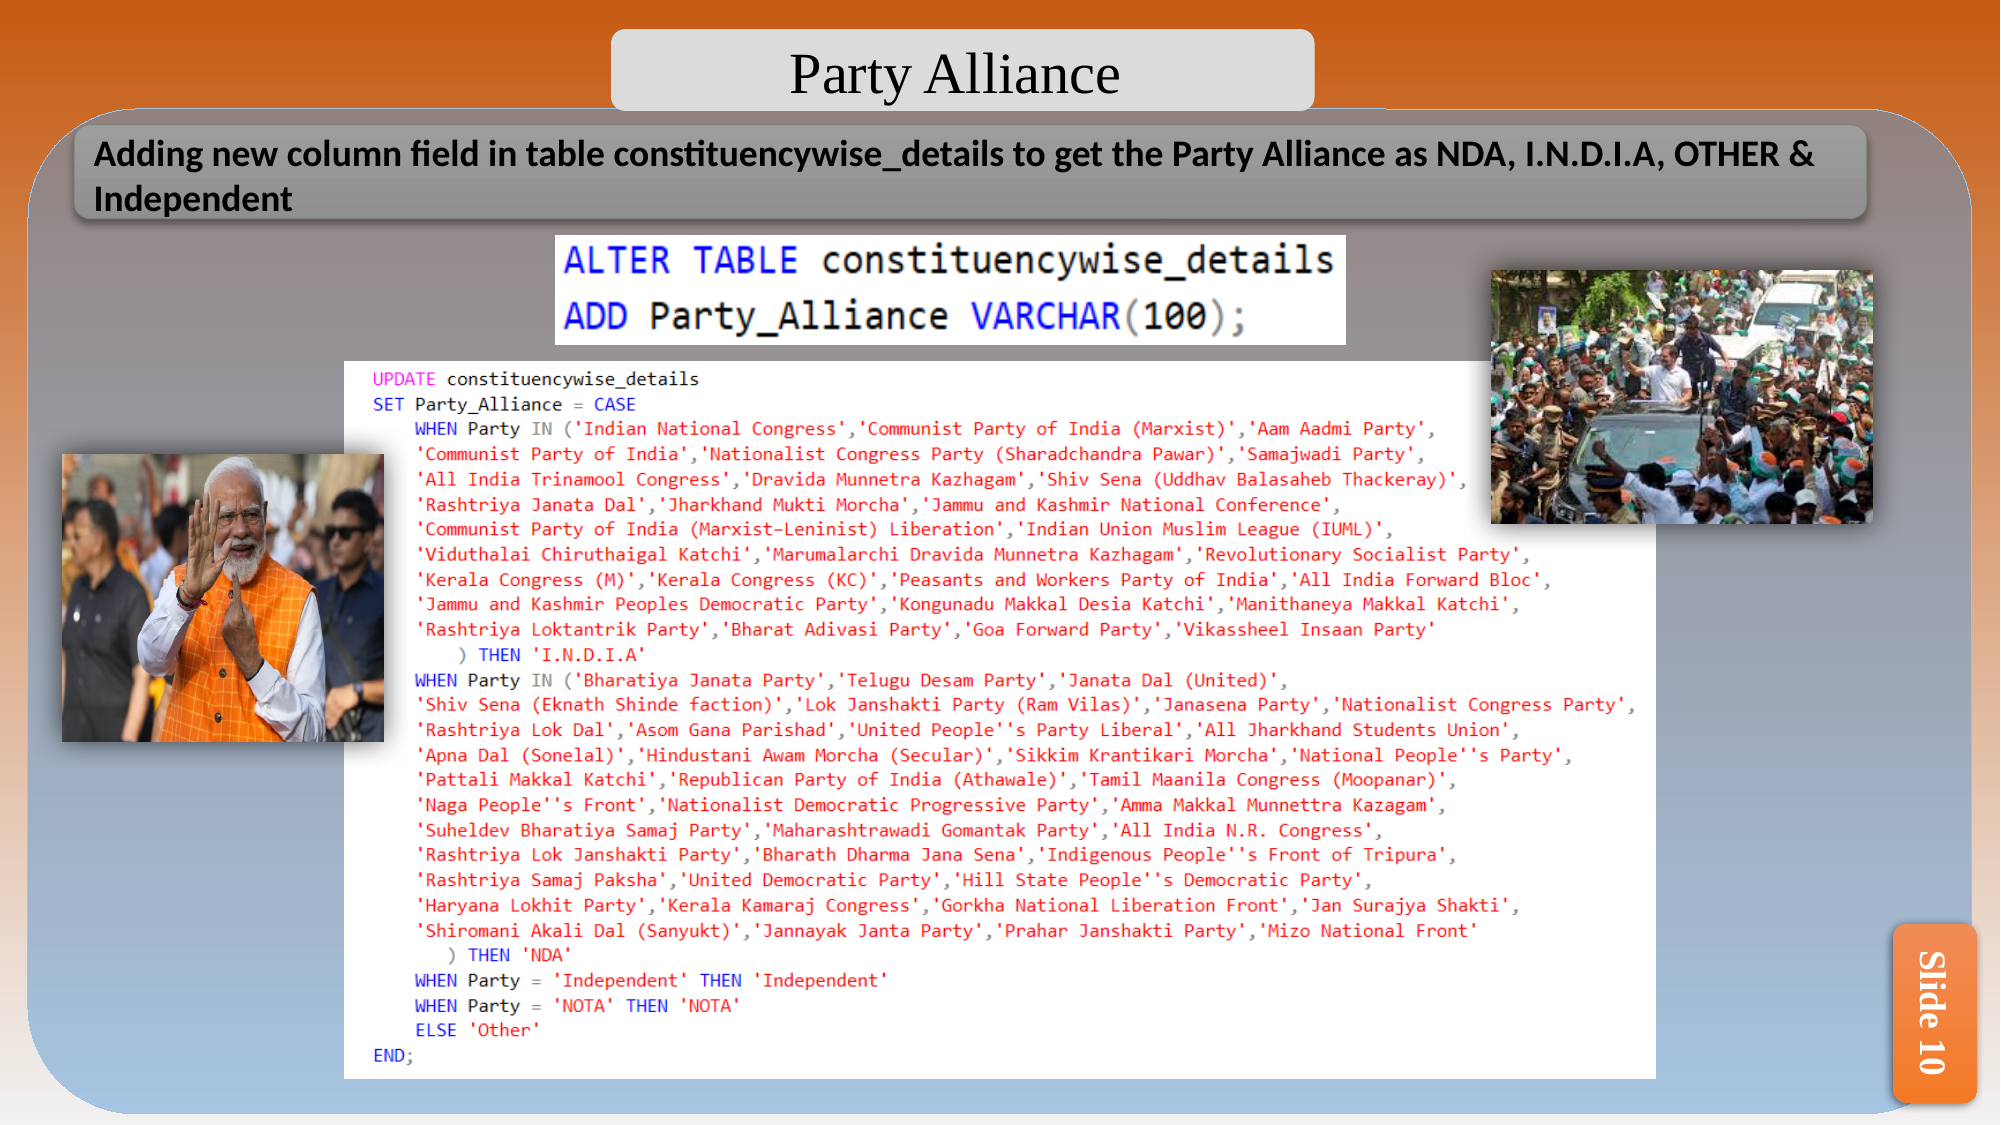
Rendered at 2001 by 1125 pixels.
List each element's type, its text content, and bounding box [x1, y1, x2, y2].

picture [62, 270, 1873, 1079]
text_box Party Alliance [611, 29, 1315, 111]
text_box Slide 10 [1893, 923, 1978, 1103]
text_box Adding new column field in table constituencywise_details to get the Party Alliance as NDA, I.N.D.I.A, OTHER & Independent [73, 124, 1868, 220]
text_box [27, 108, 1972, 1114]
picture [555, 235, 1346, 345]
